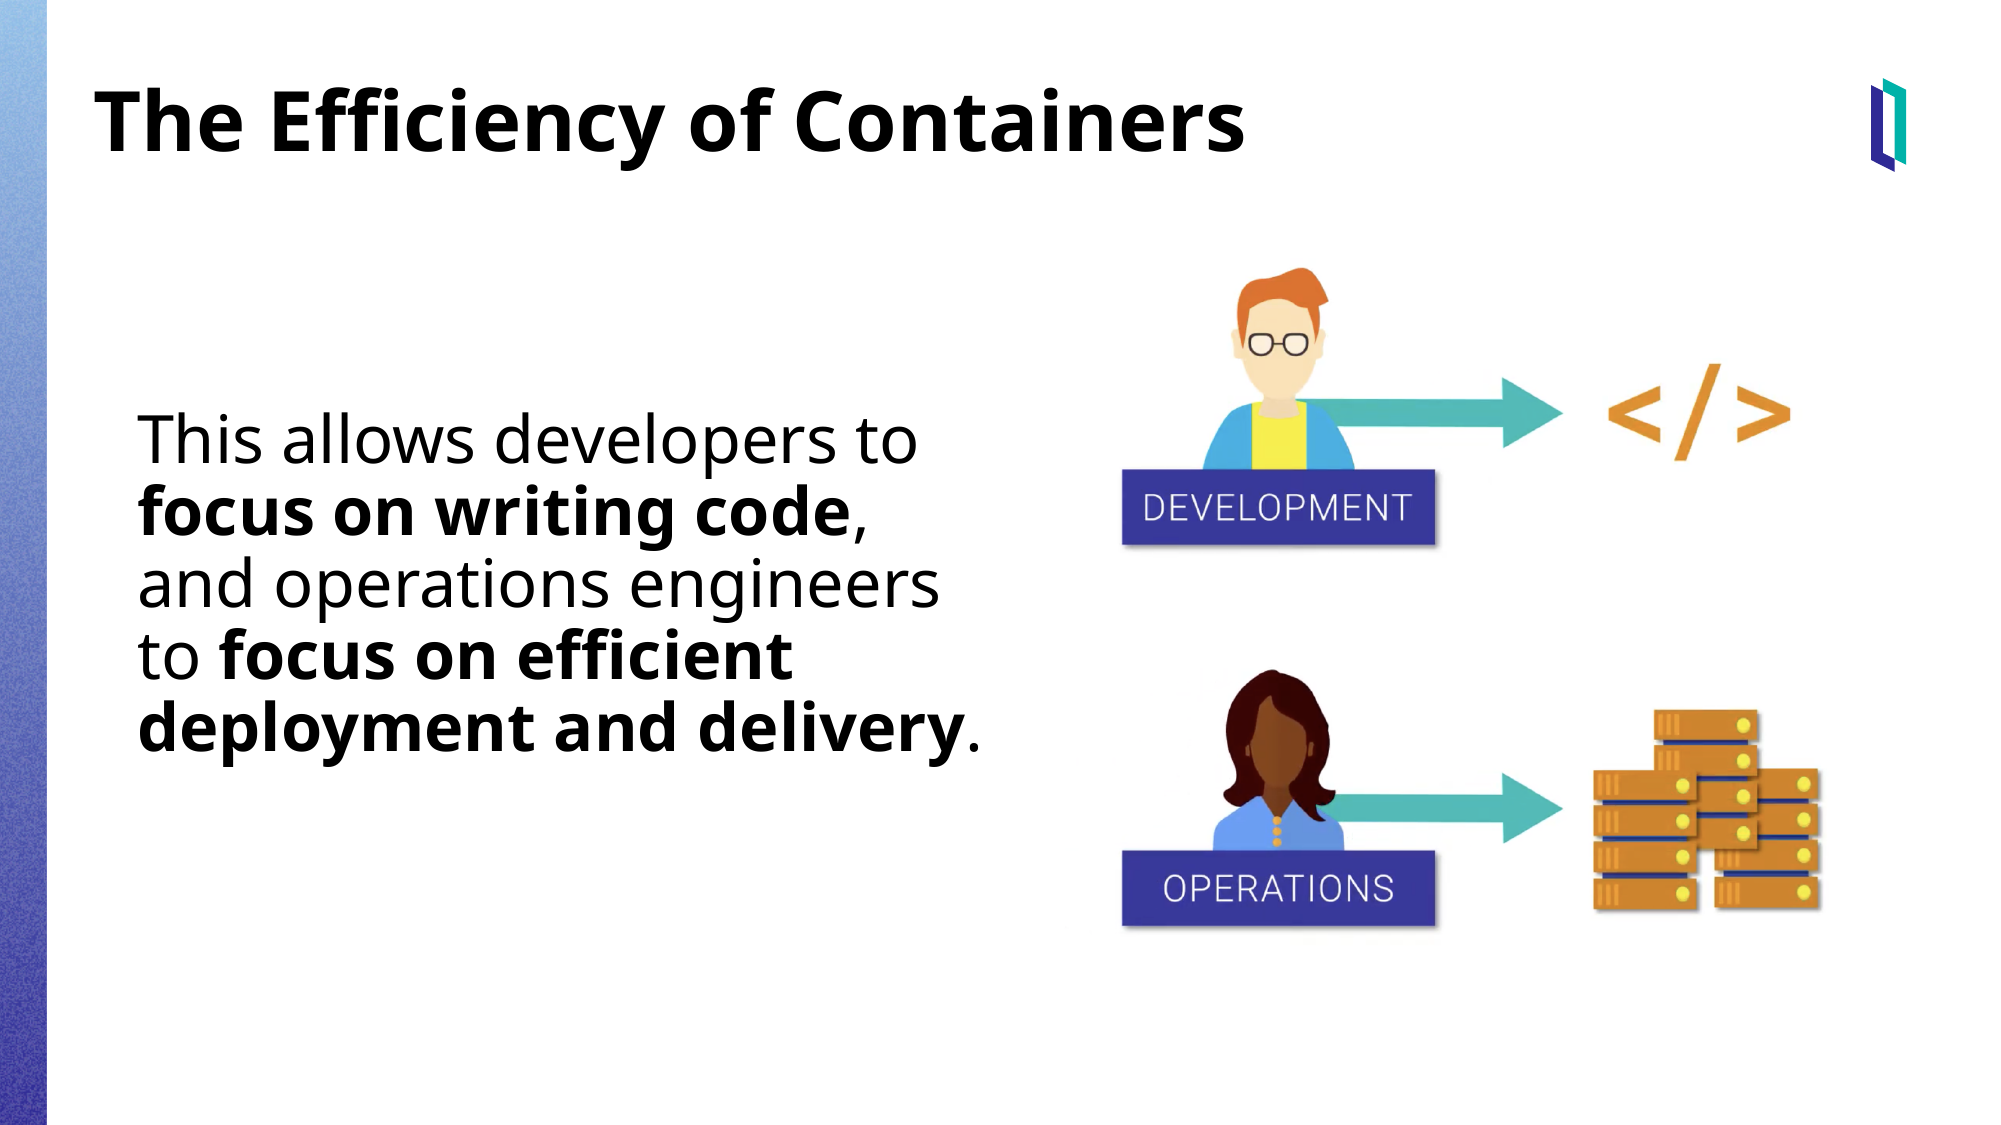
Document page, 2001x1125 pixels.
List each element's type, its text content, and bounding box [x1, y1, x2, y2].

picture [1062, 213, 1907, 986]
list This allows developers to focus on writing code, and operations engineers to focus on efficient deployment and delivery. [137, 405, 1000, 831]
title The Efficiency of Containers [93, 62, 1907, 188]
